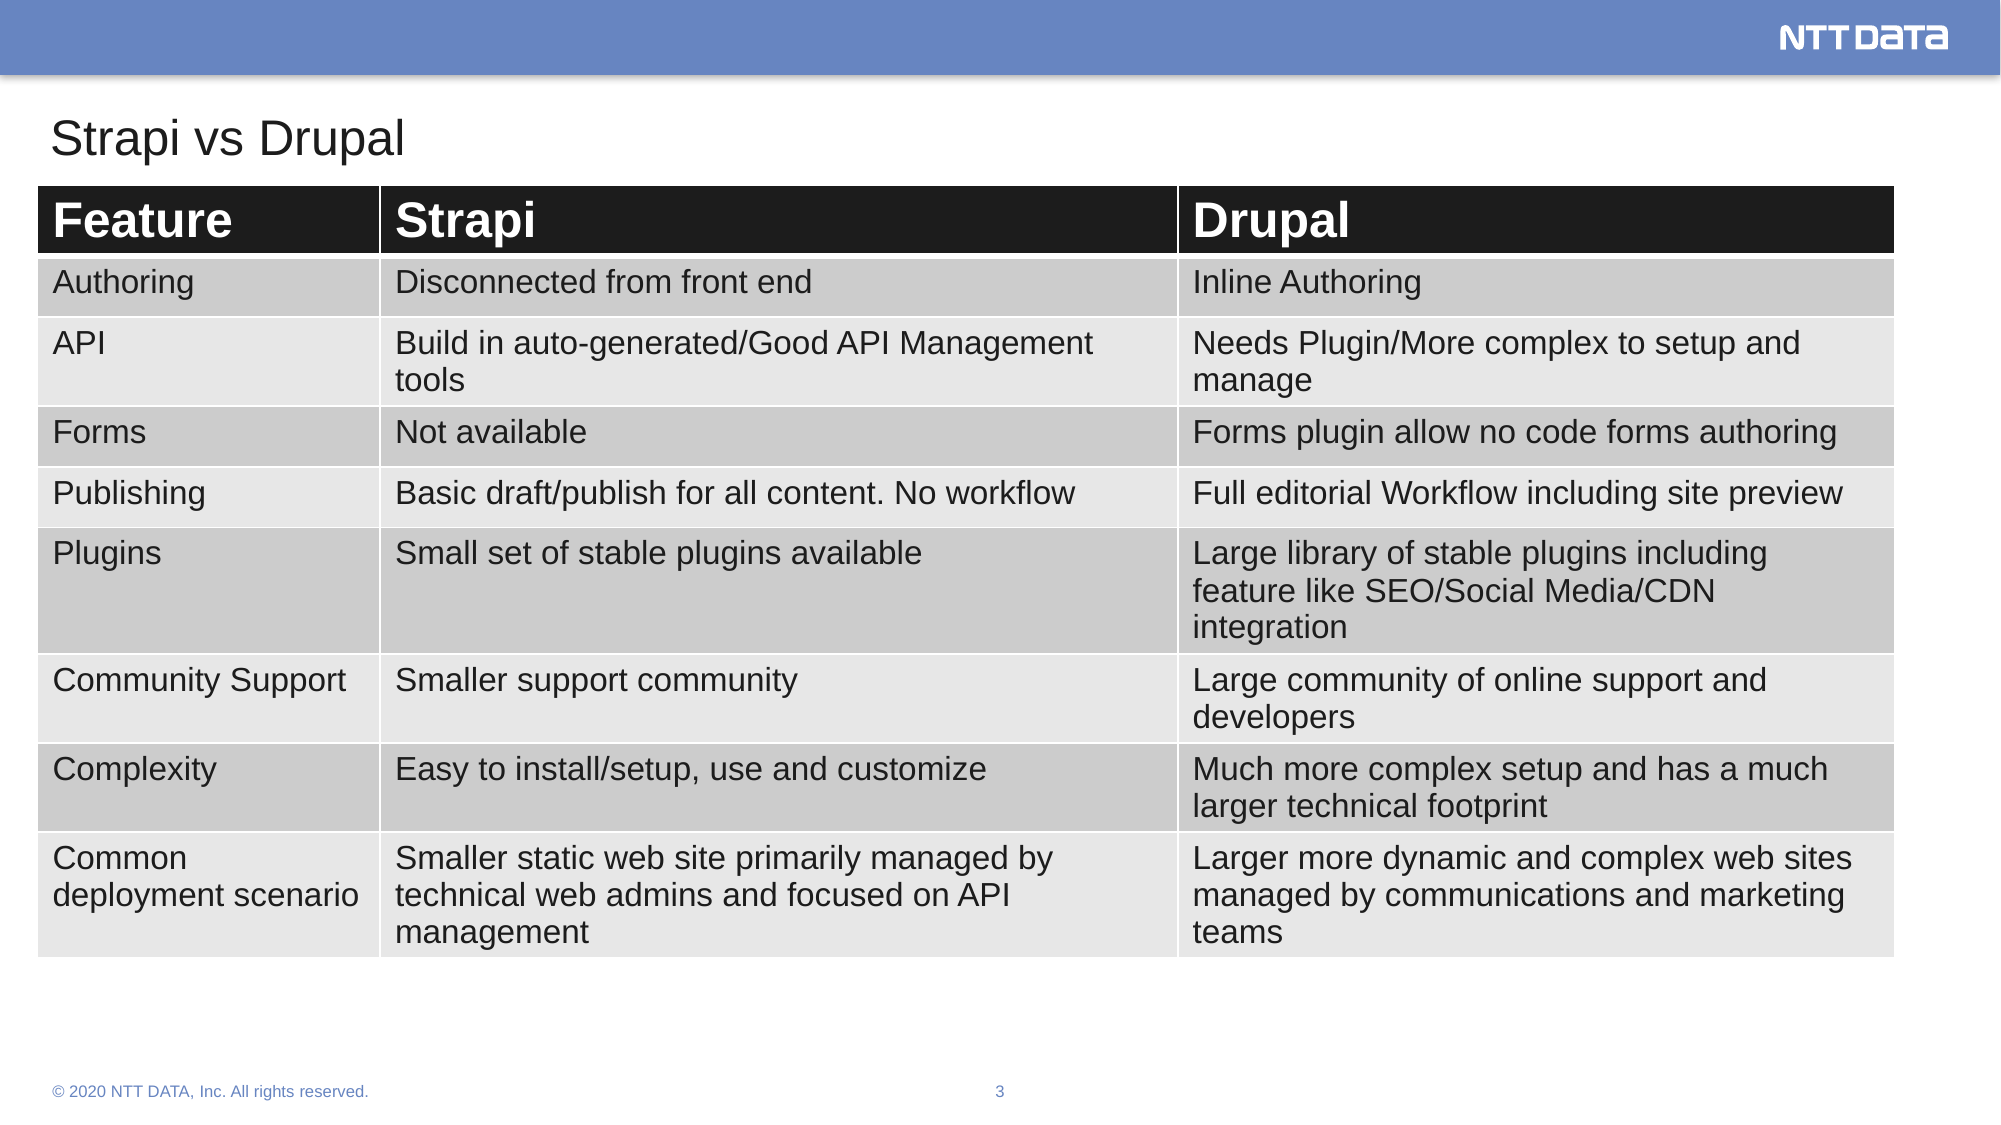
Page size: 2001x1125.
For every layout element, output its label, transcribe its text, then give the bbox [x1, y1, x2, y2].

table_header Strapi [381, 196, 1177, 253]
table_cell Smaller support community [381, 655, 1177, 742]
table_cell Large library of stable plugins including feature like SEO/Social Media/CDN integration [1179, 528, 1894, 653]
table_cell Complexity [38, 744, 379, 831]
table_cell Disconnected from front end [381, 259, 1177, 316]
table_cell Common deployment scenario [38, 833, 379, 957]
table_cell Smaller static web site primarily managed by technical web admins and focused on API management [381, 833, 1177, 957]
slide_number 3 [945, 1075, 1055, 1106]
table_header Feature [38, 186, 379, 253]
table_cell Build in auto-generated/Good API Management tools [381, 318, 1177, 405]
table_cell Needs Plugin/More complex to setup and manage [1179, 318, 1894, 405]
title Strapi vs Drupal [50, 104, 1950, 196]
table_cell Large community of online support and developers [1179, 655, 1894, 742]
table_cell Community Support [38, 655, 379, 742]
table_cell Forms plugin allow no code forms authoring [1179, 407, 1894, 466]
table_cell Basic draft/publish for all content. No workflow [381, 468, 1177, 527]
table_cell Publishing [38, 468, 379, 527]
table_cell Full editorial Workflow including site preview [1179, 468, 1894, 527]
table_cell Much more complex setup and has a much larger technical footprint [1179, 744, 1894, 831]
table_cell Inline Authoring [1179, 259, 1894, 316]
table_cell Authoring [38, 259, 379, 316]
table_cell Easy to install/setup, use and customize [381, 744, 1177, 831]
table_cell API [38, 318, 379, 405]
footer © 2020 NTT DATA, Inc. All rights reserved. [37, 1075, 398, 1106]
table_cell Plugins [38, 528, 379, 653]
table_cell Small set of stable plugins available [381, 528, 1177, 653]
table_cell Forms [38, 407, 379, 466]
table_header Drupal [1179, 196, 1894, 253]
table_cell Not available [381, 407, 1177, 466]
table_cell Larger more dynamic and complex web sites managed by communications and marketing teams [1179, 833, 1894, 957]
